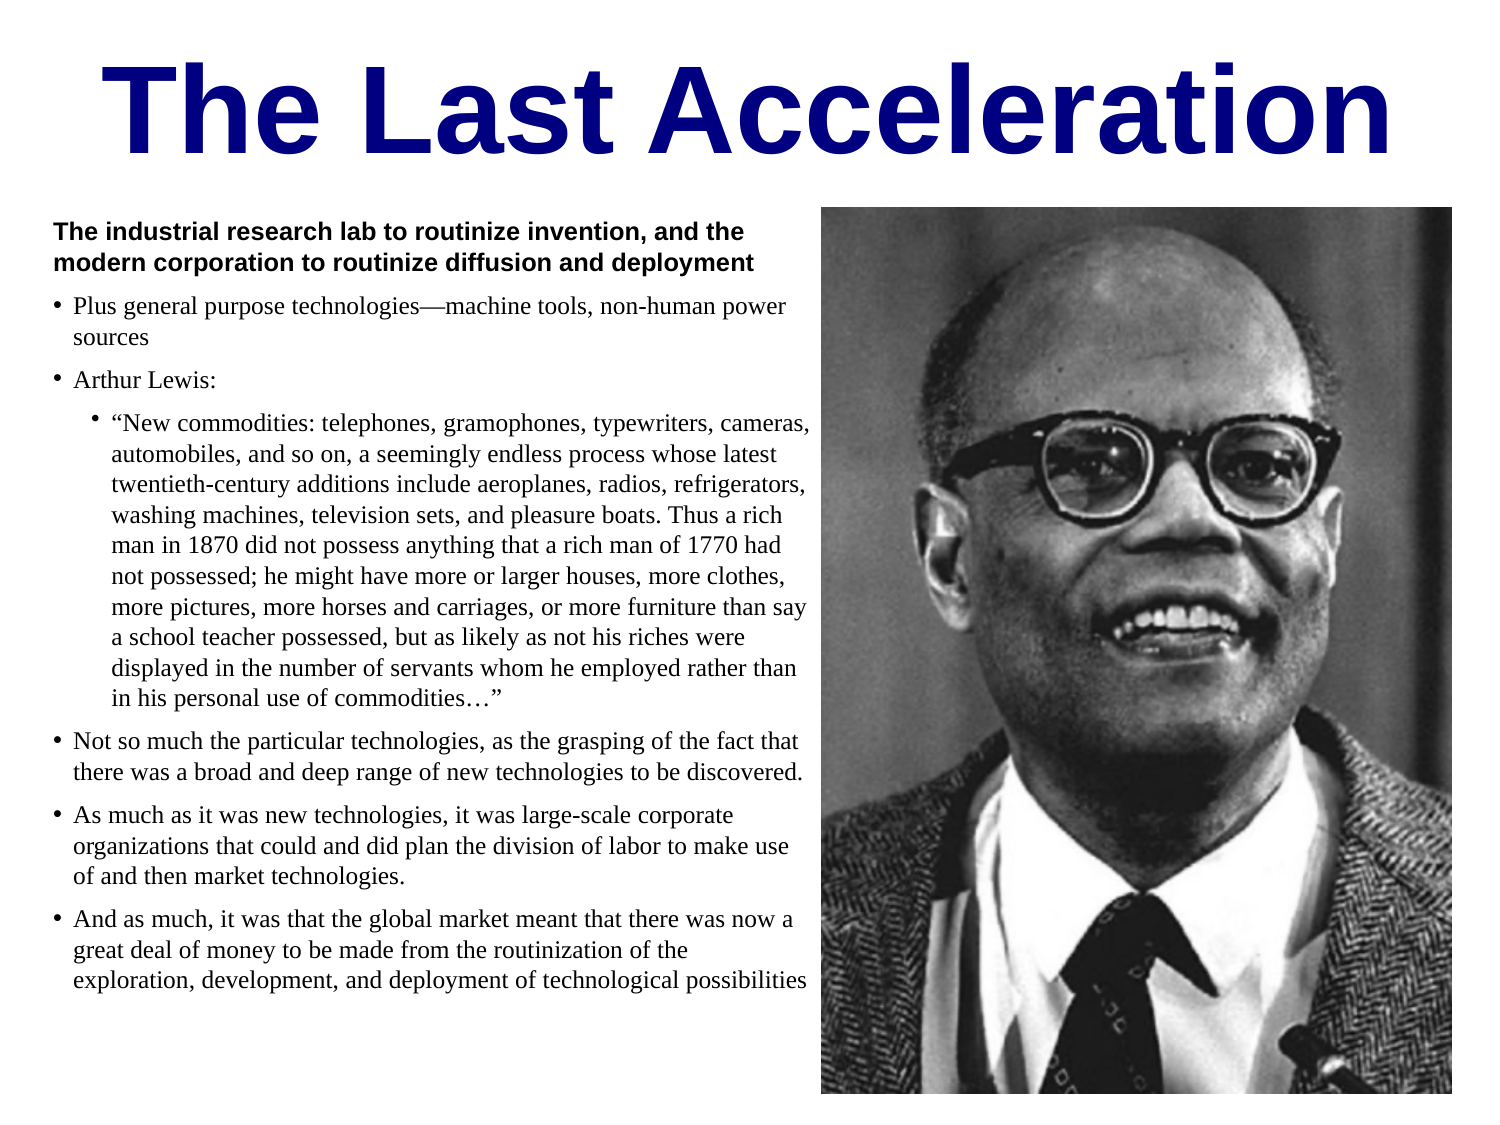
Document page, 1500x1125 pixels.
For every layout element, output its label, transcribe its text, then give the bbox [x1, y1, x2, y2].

picture [821, 207, 1452, 1094]
title The Last Acceleration [44, 0, 1453, 209]
list The industrial research lab to routinize invention, and the modern corporation to routinize diffusion and deployment Plus general purpose technologies—machine tools, non-human power sources Arthur Lewis: “New commodities: telephones, gramophones, typewriters, cameras, automobiles, and so on, a seemingly endless process whose latest twentieth-century additions include aeroplanes, radios, refrigerators, washing machines, television sets, and pleasure boats. Thus a rich man in 1870 did not possess anything that a rich man of 1770 had not possessed; he might have more or larger houses, more clothes, more pictures, more horses and carriages, or more furniture than say a school teacher possessed, but as likely as not his riches were displayed in the number of servants whom he employed rather than in his personal use of commodities…” Not so much the particular technologies, as the grasping of the fact that there was a broad and deep range of new technologies to be discovered. As much as it was new technologies, it was large-scale corporate organizations that could and did plan the division of labor to make use of and then market technologies. And as much, it was that the global market meant that there was now a great deal of money to be made from the routinization of the exploration, development, and deployment of technological possibilities [44, 207, 821, 1094]
